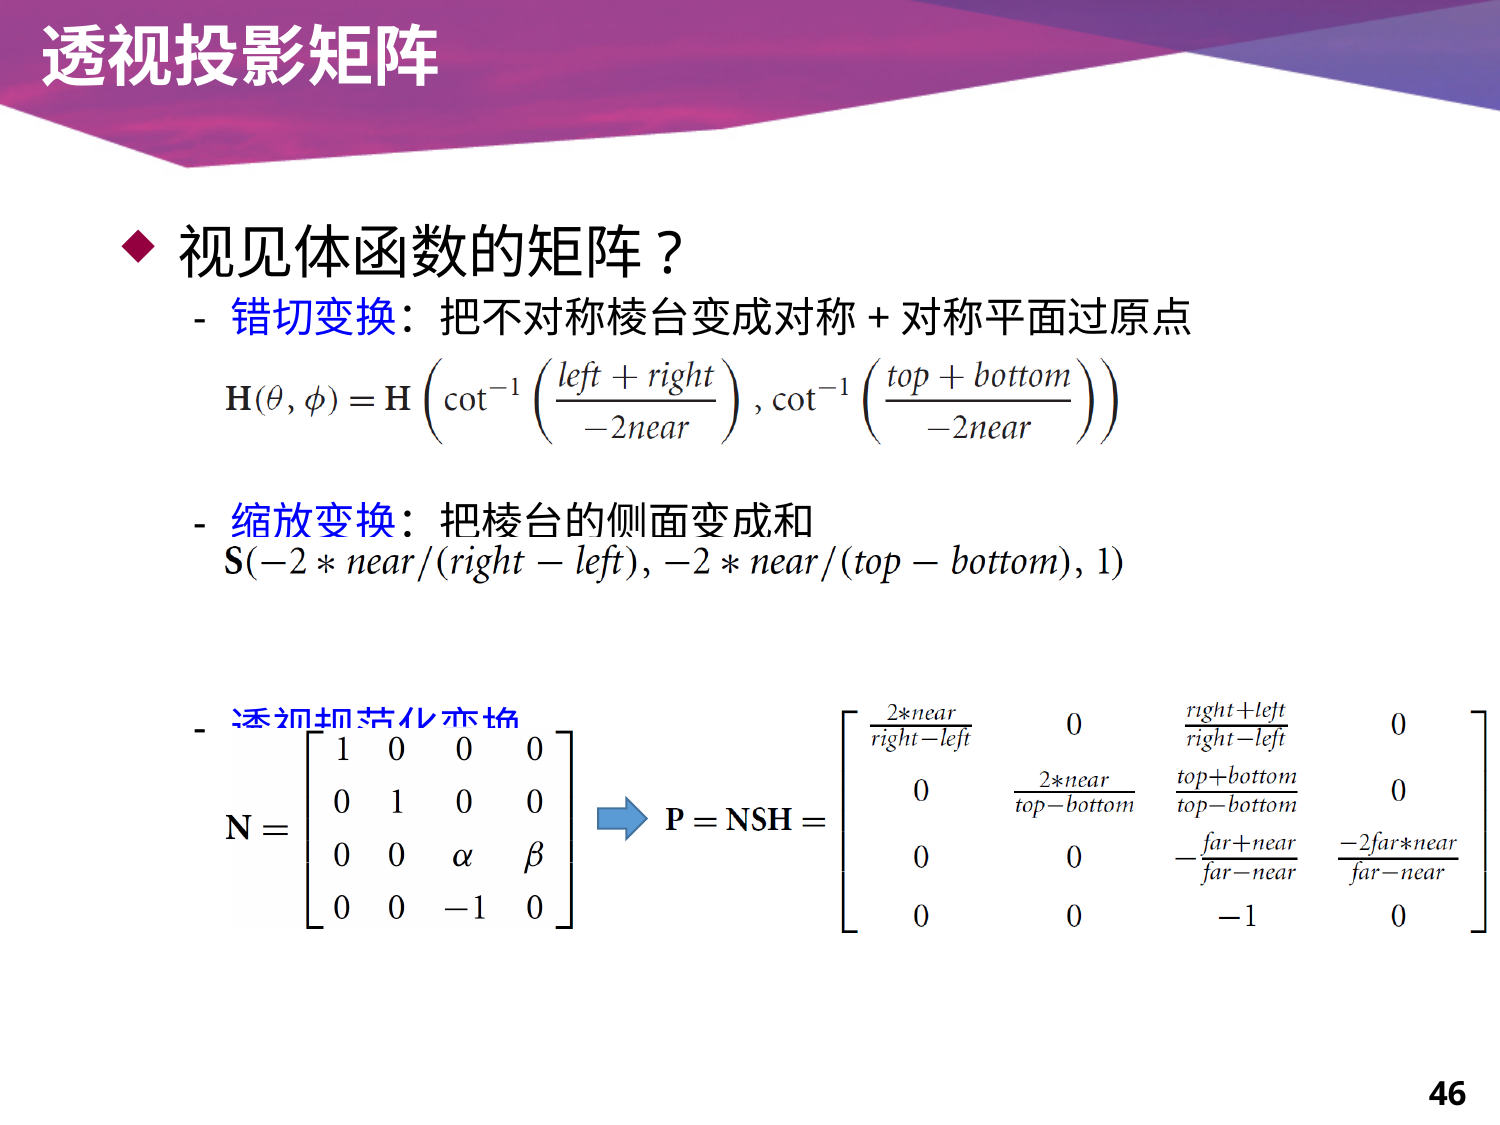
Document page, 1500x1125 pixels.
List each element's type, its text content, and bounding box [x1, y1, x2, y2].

slide_number 46 [1384, 1065, 1500, 1125]
picture [0, 0, 1500, 1125]
title 透视投影矩阵 [25, 15, 1320, 104]
text_box [597, 795, 649, 842]
